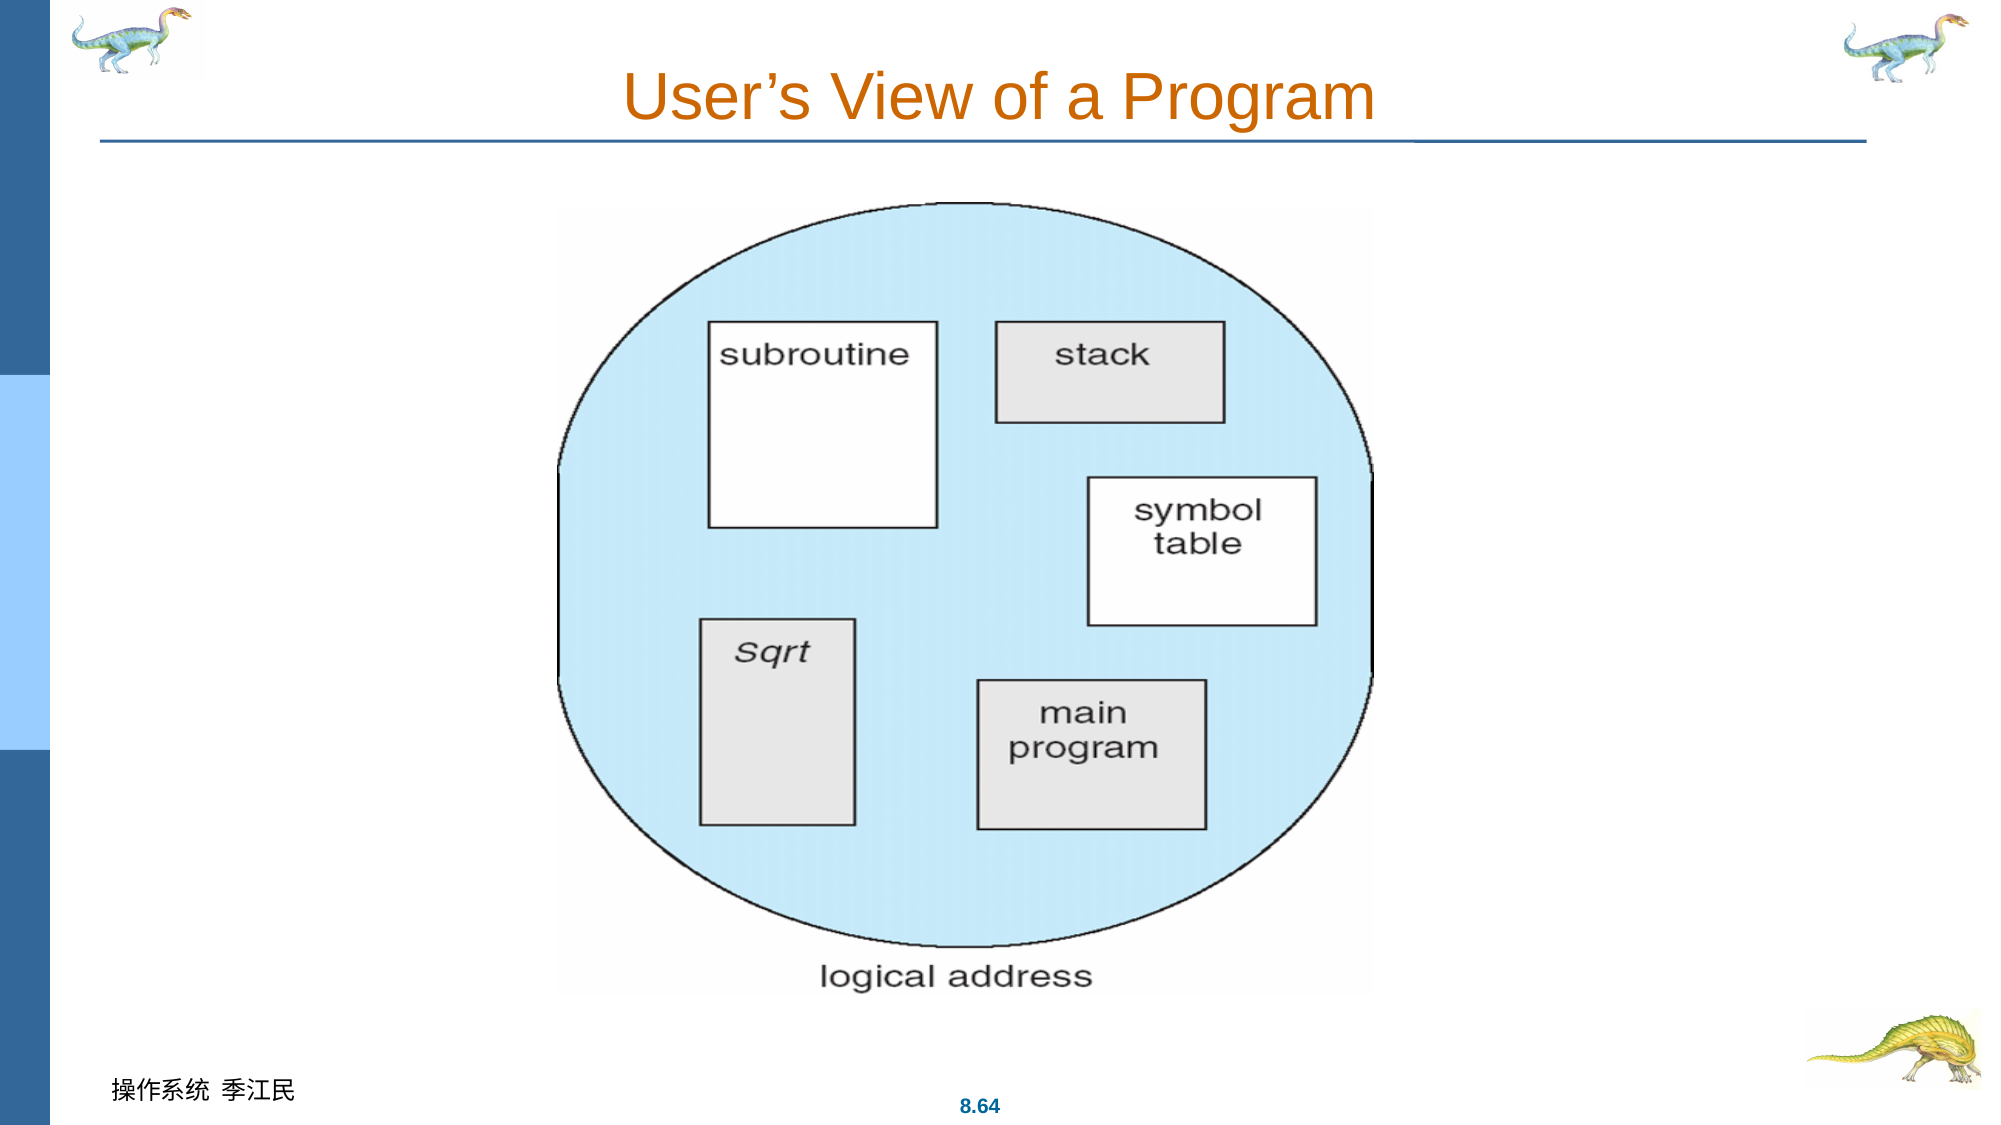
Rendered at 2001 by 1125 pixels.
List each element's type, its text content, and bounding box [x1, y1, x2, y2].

picture [556, 202, 1375, 997]
picture [1837, 12, 1988, 94]
picture [1804, 1007, 1982, 1090]
picture [62, 0, 205, 81]
title User’s View of a Program [99, 45, 1900, 141]
